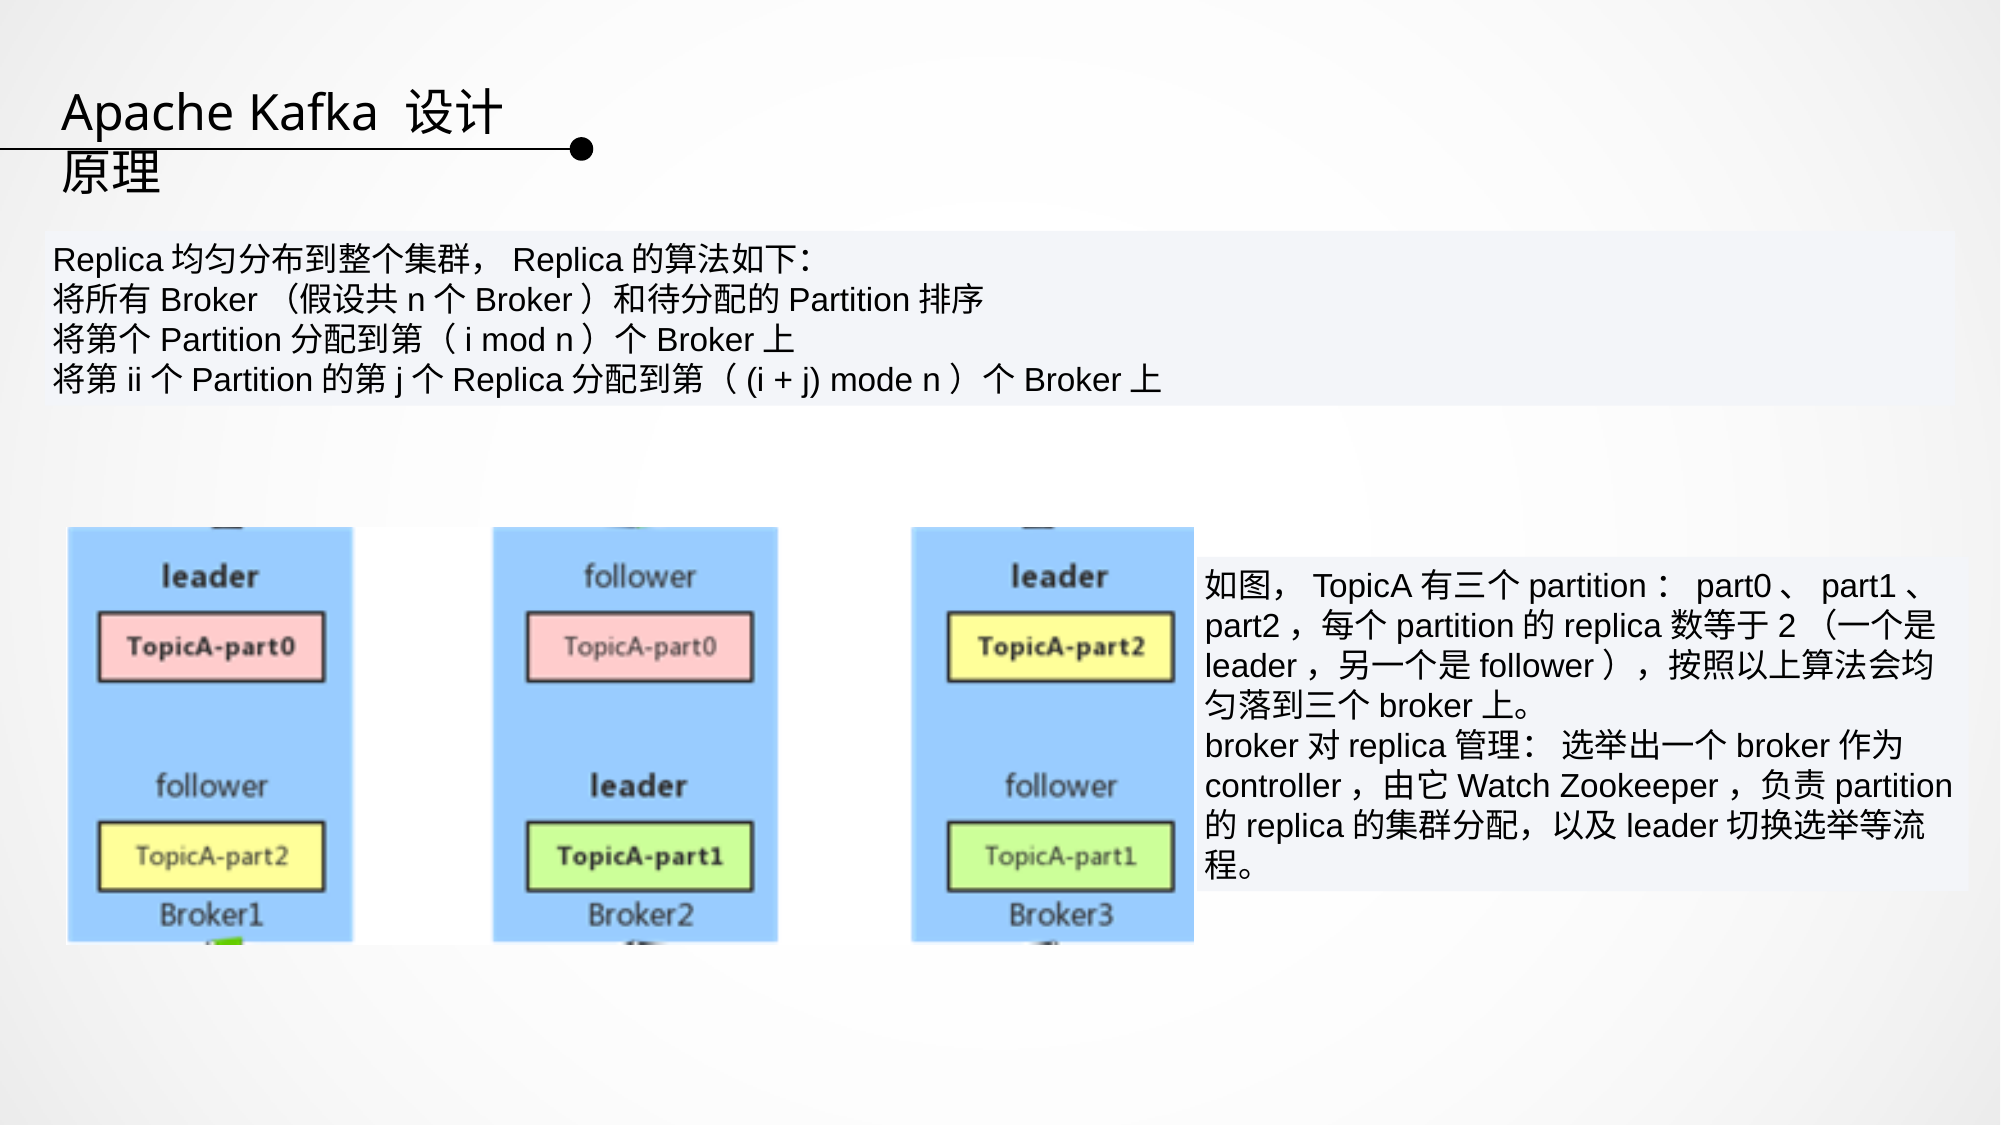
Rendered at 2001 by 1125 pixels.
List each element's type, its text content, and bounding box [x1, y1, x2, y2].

text_box [567, 135, 596, 163]
text_box Replica均匀分布到整个集群，Replica的算法如下： 将所有Broker（假设共n个Broker）和待分配的Partition排序 将第个Partition分配到第（i mod n）个Broker上 将第ii个Partition的第j个Replica分配到第（(i + j) mode n）个Broker上 [44, 230, 1956, 406]
text_box Apache Kafka 设计原理 [46, 73, 566, 148]
text_box 如图，TopicA有三个partition：part0、part1、part2，每个partition的replica数等于2（一个是leader，另一个是follower），按照以上算法会均匀落到三个broker上。 broker对replica管理： 选举出一个broker作为controller，由它Watch Zookeeper，负责partition的replica的集群分配，以及leader切换选举等流程。 [1197, 556, 1969, 892]
picture [66, 526, 1194, 945]
text_box Apache Kafka 设计原理 [46, 157, 566, 208]
